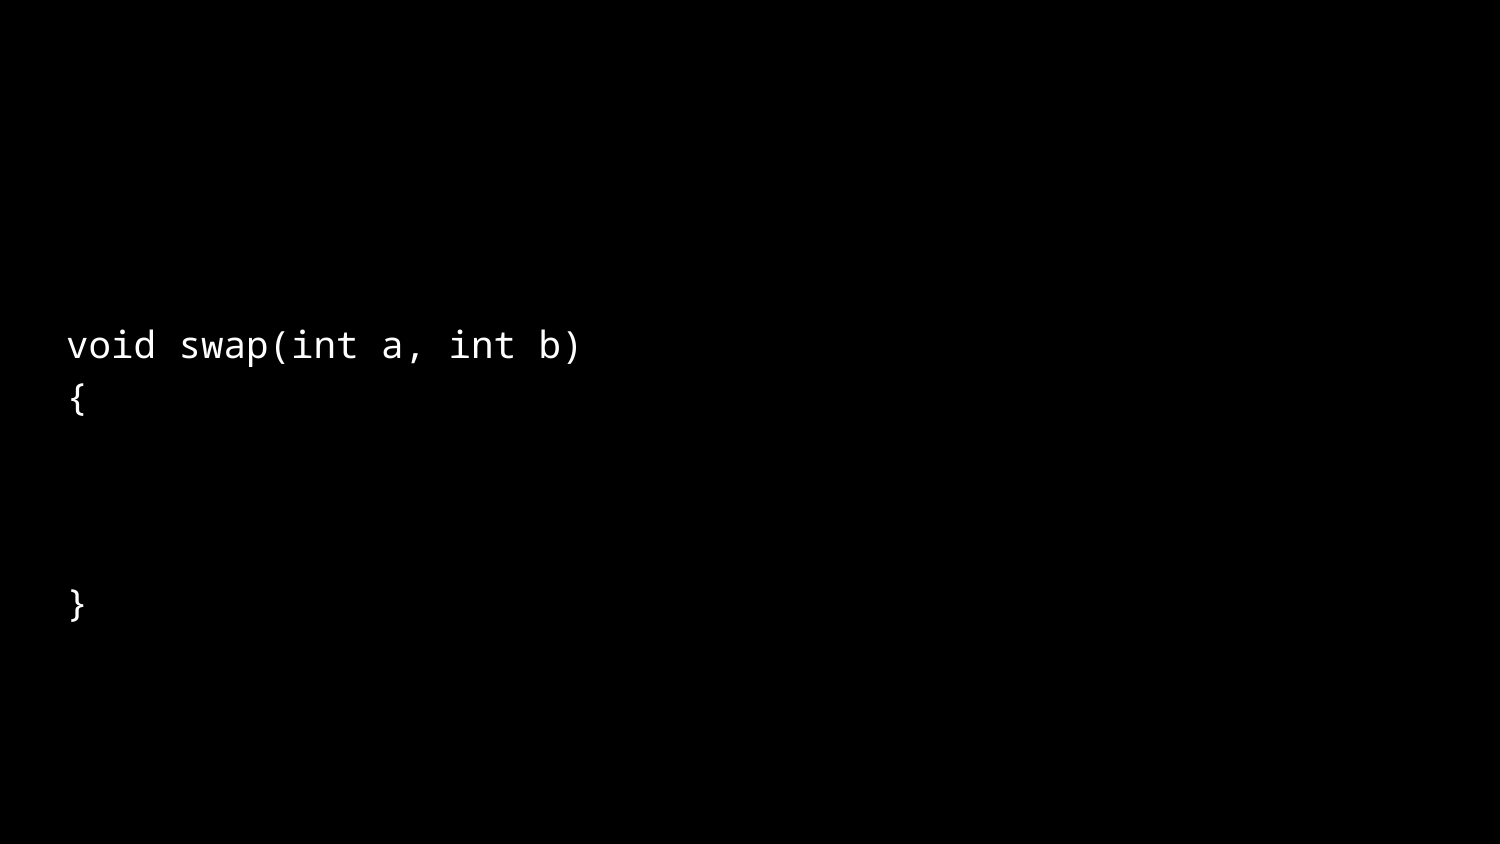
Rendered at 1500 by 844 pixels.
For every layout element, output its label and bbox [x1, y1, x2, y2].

list [51, 189, 1449, 750]
